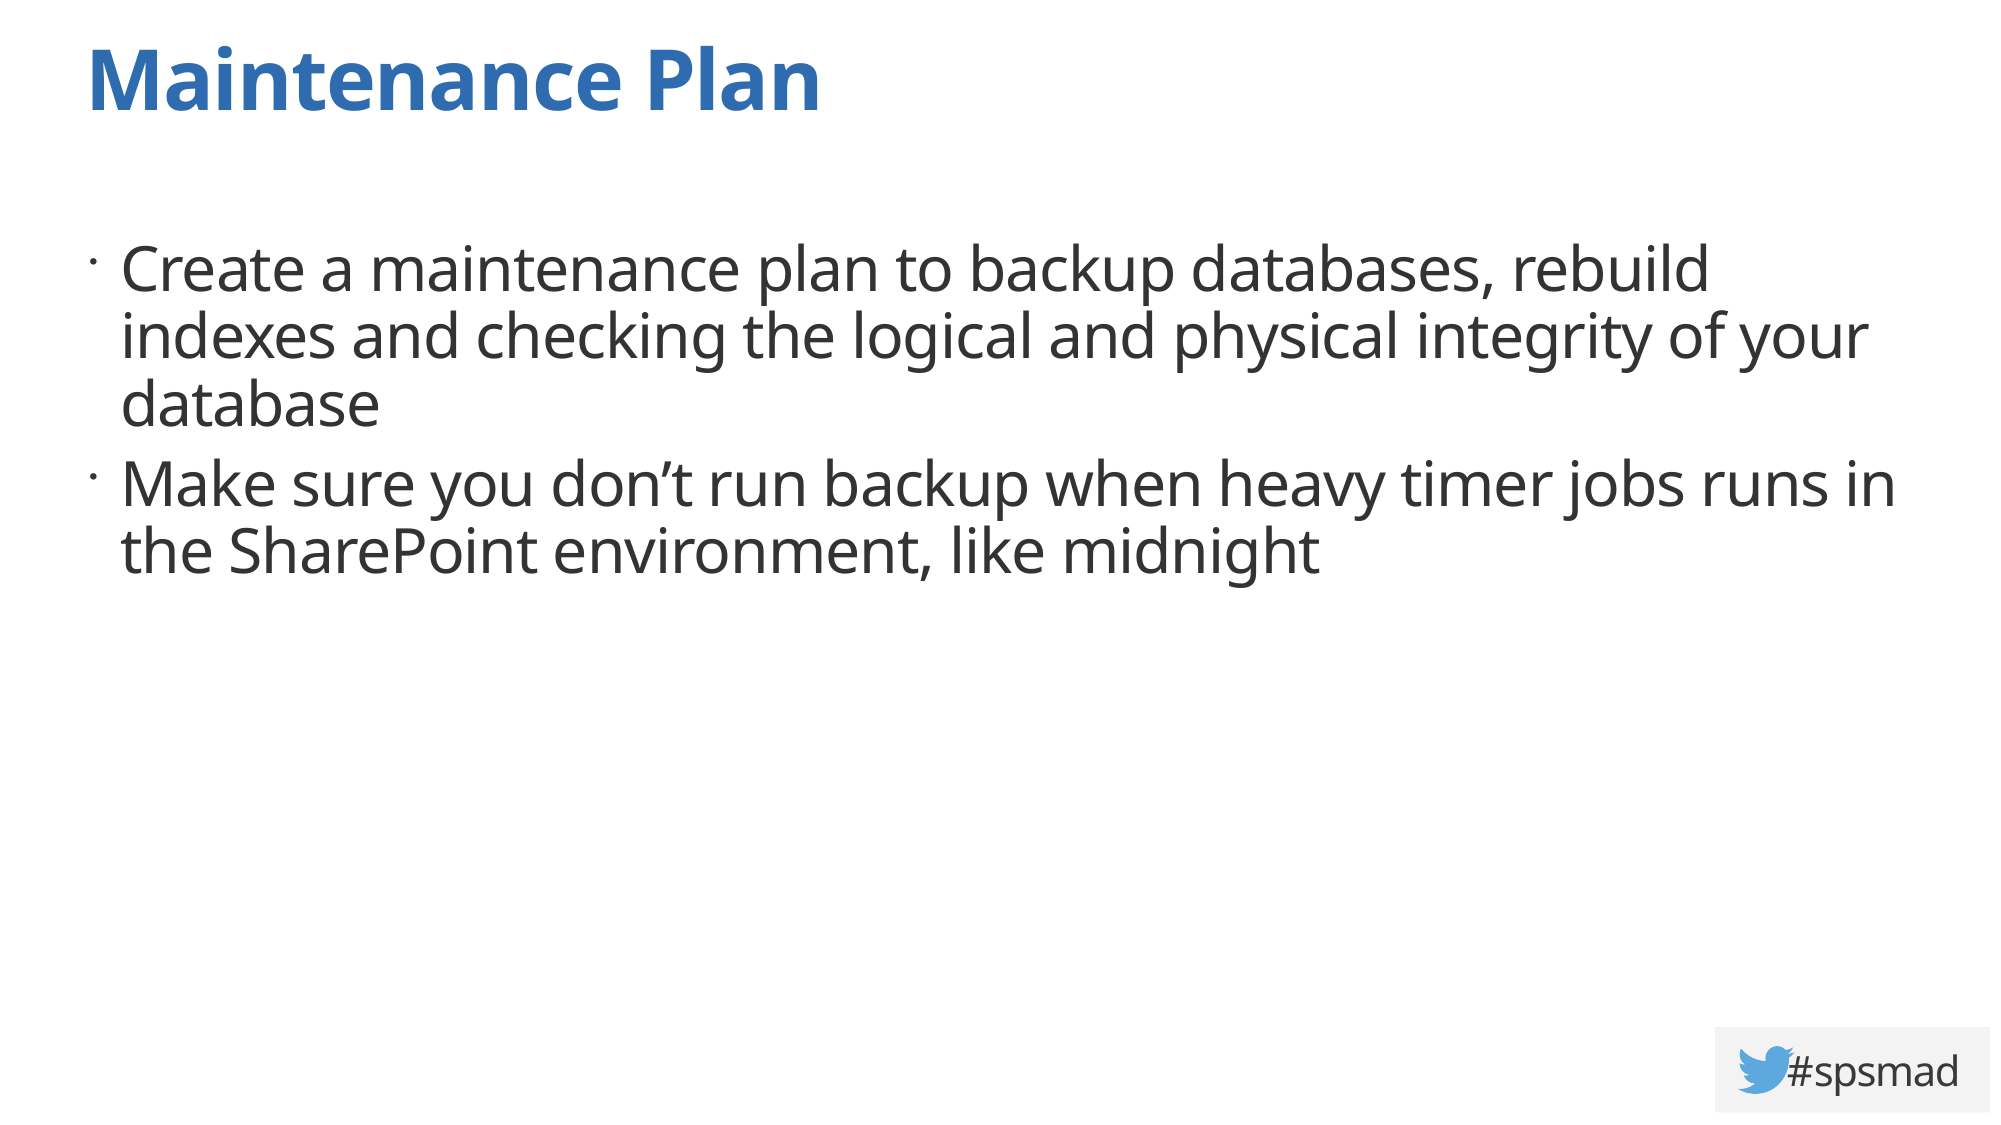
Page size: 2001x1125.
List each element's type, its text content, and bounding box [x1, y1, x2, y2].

list Create a maintenance plan to backup databases, rebuild indexes and checking the logical and physical integrity of your database Make sure you don’t run backup when heavy timer jobs runs in the SharePoint environment, like midnight [85, 237, 1915, 724]
picture [1737, 1046, 1795, 1094]
title Maintenance Plan [85, 37, 1915, 161]
